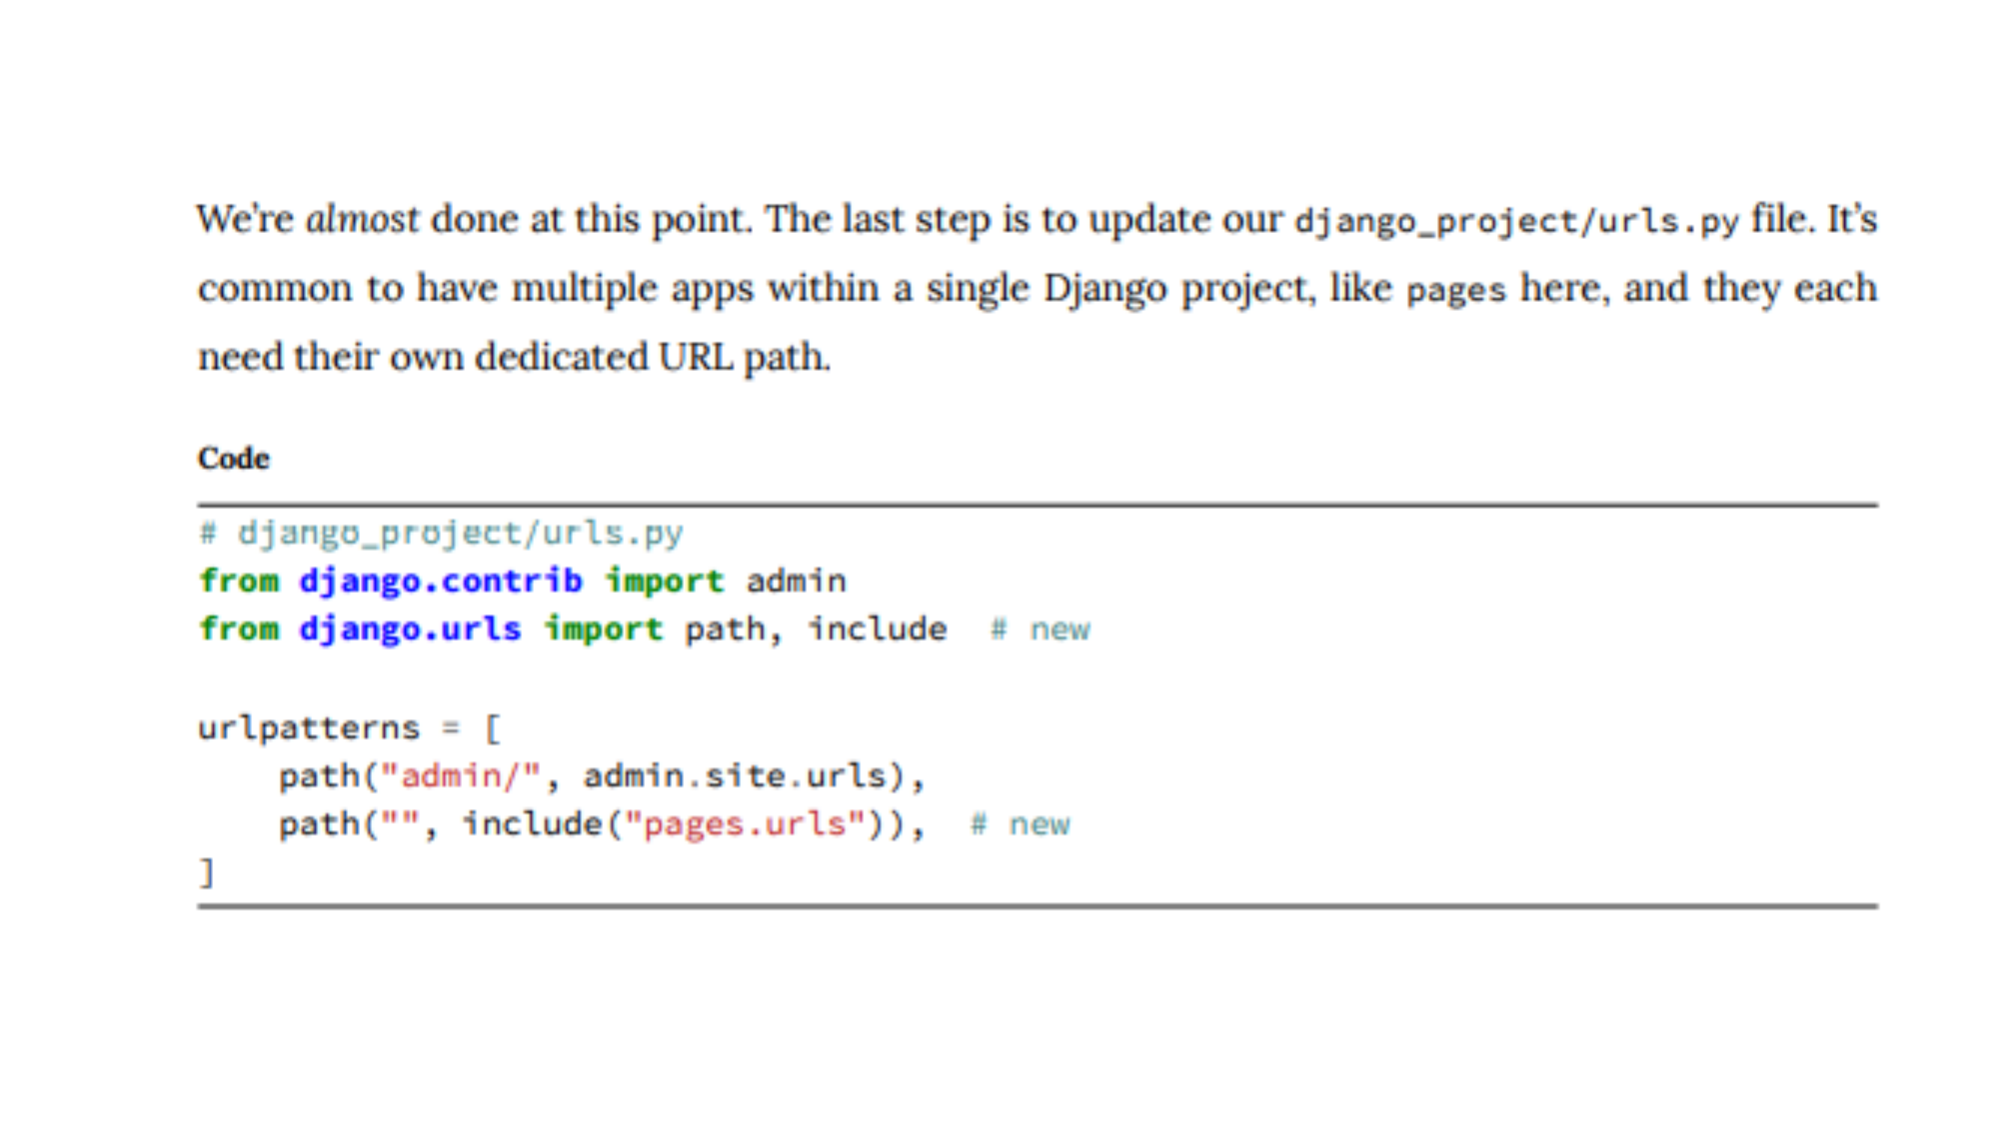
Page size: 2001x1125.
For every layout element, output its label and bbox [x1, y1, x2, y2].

list [36, 129, 1964, 996]
